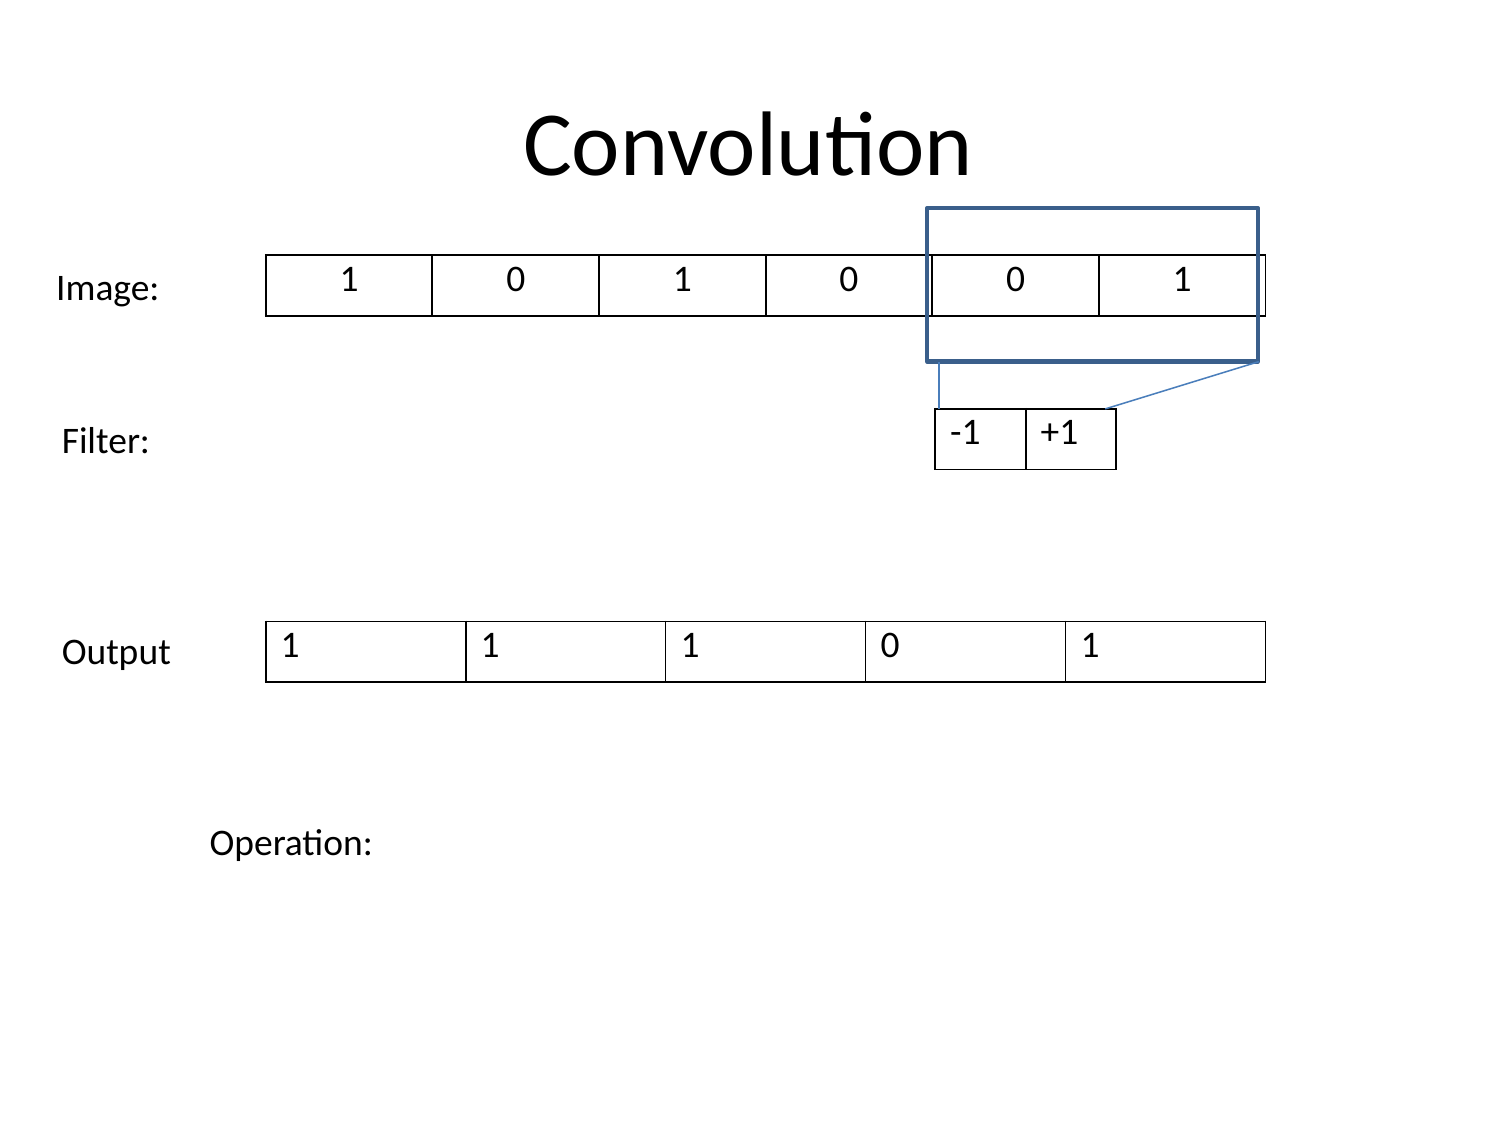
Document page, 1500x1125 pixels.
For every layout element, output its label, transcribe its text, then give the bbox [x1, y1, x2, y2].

table_header 1 [267, 622, 465, 681]
table_header 1 [1066, 622, 1265, 681]
table_header 1 [267, 256, 431, 315]
table_header 1 [1260, 256, 1265, 315]
table_header 1 [600, 256, 765, 315]
text_box Filter: [47, 408, 213, 469]
table_header -1 [936, 410, 1025, 469]
table_header +1 [1027, 410, 1115, 469]
table_header 1 [467, 622, 665, 681]
table_header 1 [666, 622, 865, 681]
table_header 0 [866, 622, 1065, 681]
table_header 0 [433, 256, 598, 315]
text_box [1104, 361, 1259, 410]
table_header 0 [767, 256, 925, 315]
text_box [925, 206, 1260, 364]
text_box Output [47, 619, 213, 680]
title Convolution [73, 45, 1424, 233]
text_box Image: [41, 255, 219, 315]
